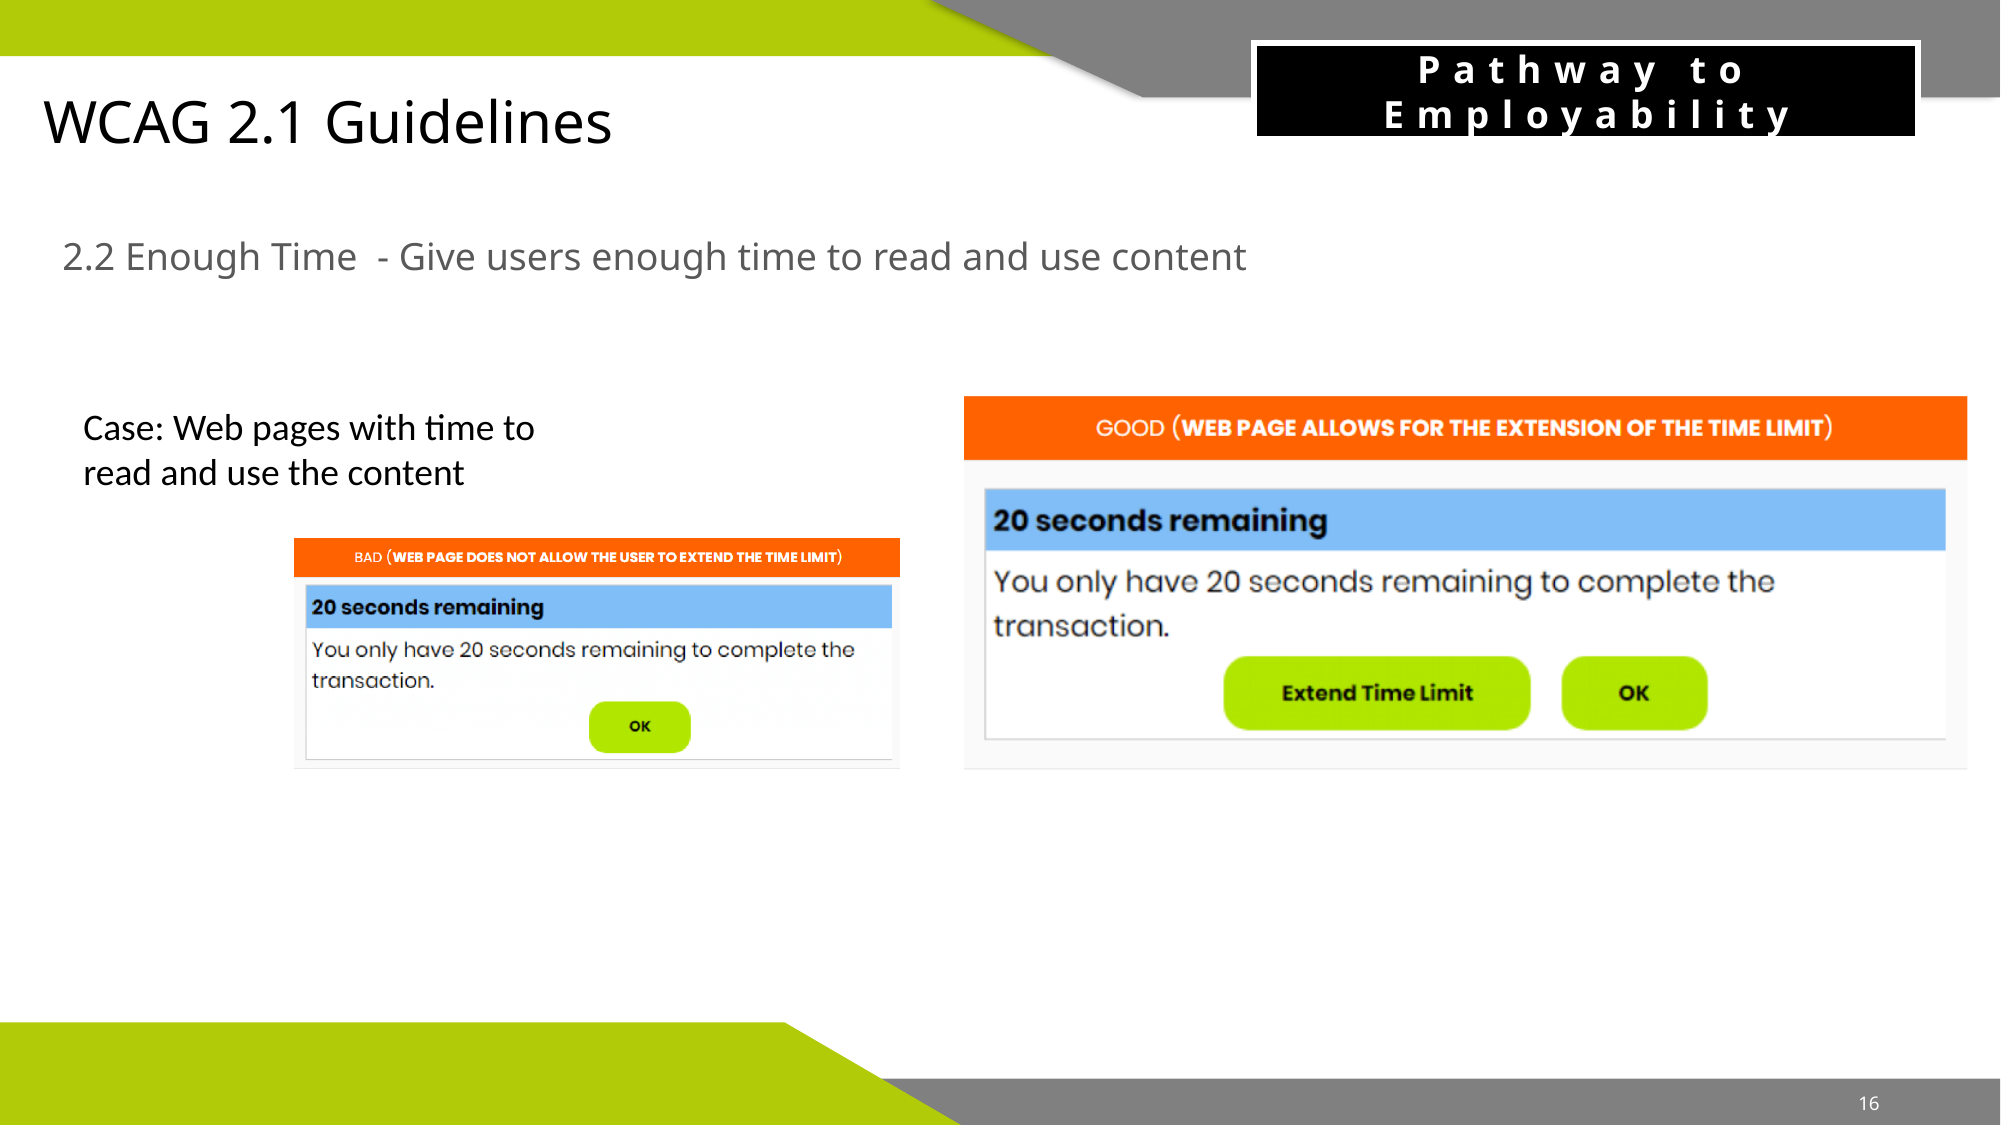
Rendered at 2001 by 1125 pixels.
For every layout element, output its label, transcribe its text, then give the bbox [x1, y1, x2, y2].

text_box 2.2 Enough Time - Give users enough time to read and use content [47, 214, 2000, 286]
picture [964, 395, 1971, 772]
text_box Case: Web pages with time to read and use the content [68, 395, 552, 501]
text_box WCAG 2.1 Guidelines [28, 78, 1263, 163]
picture [294, 538, 900, 772]
